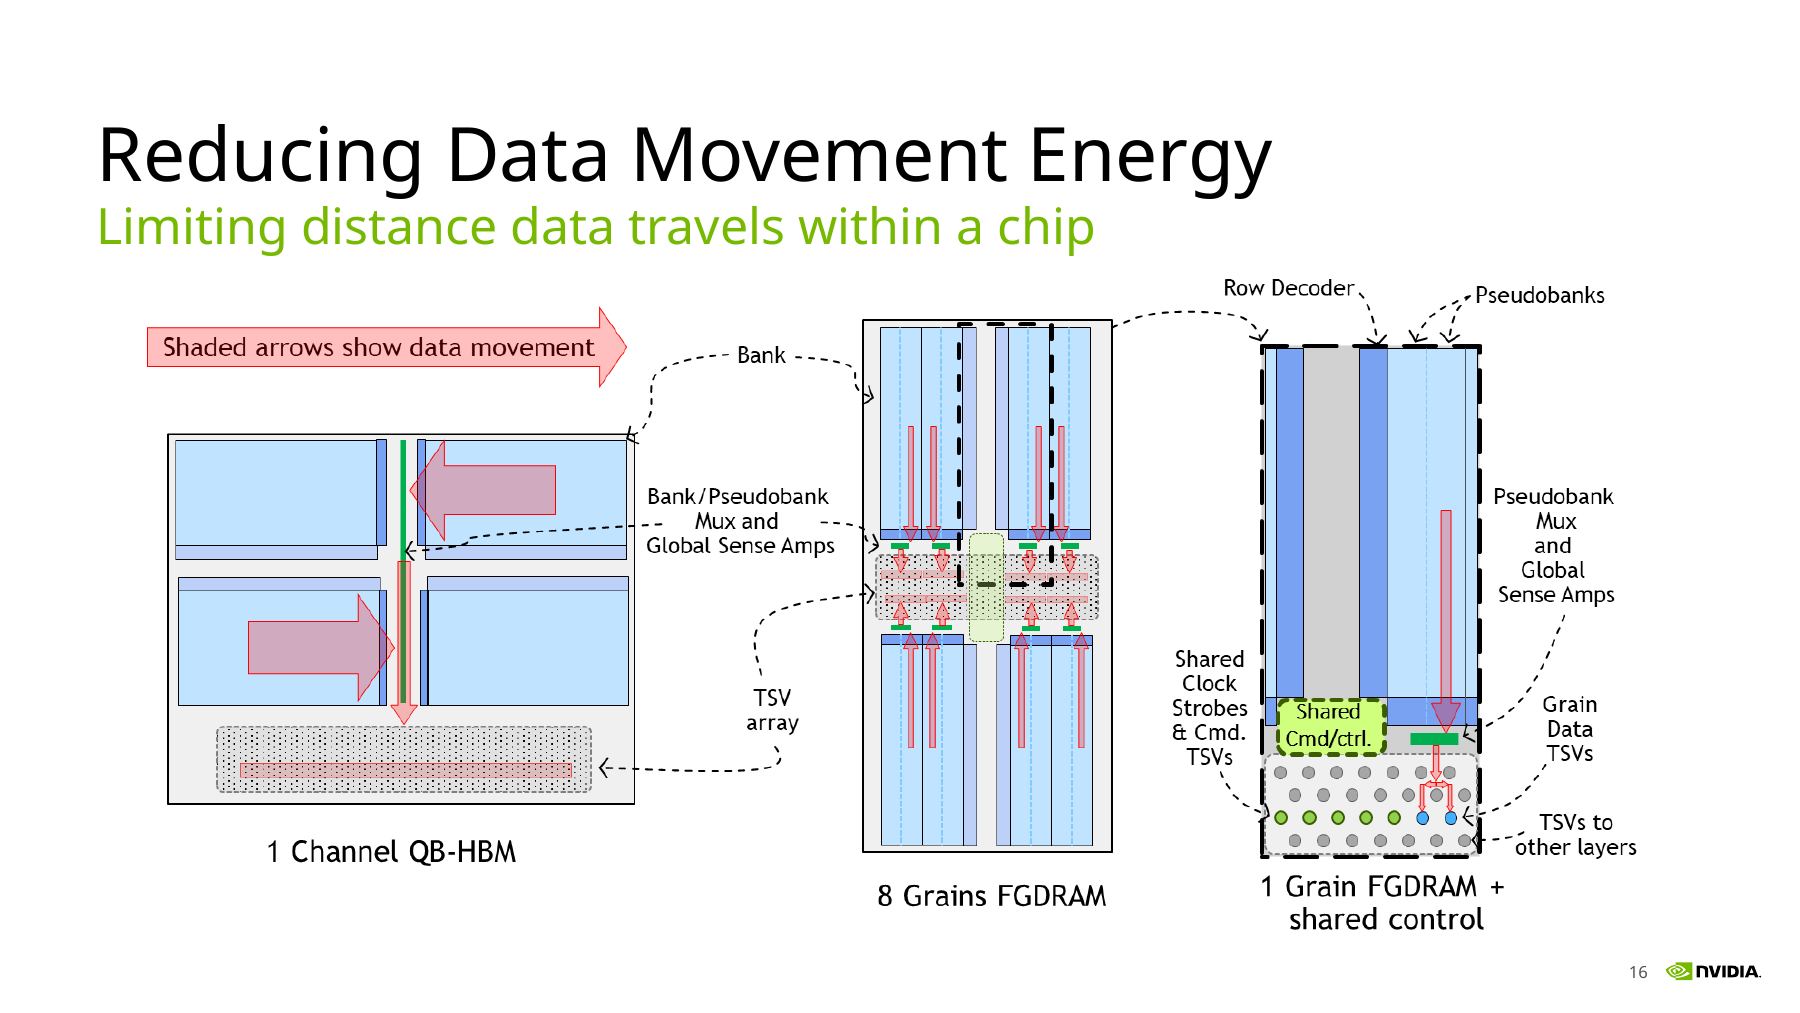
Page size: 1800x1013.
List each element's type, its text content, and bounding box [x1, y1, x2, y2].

title Reducing Data Movement Energy [81, 108, 1719, 193]
picture [146, 265, 1652, 954]
list Limiting distance data travels within a chip [81, 193, 1719, 281]
